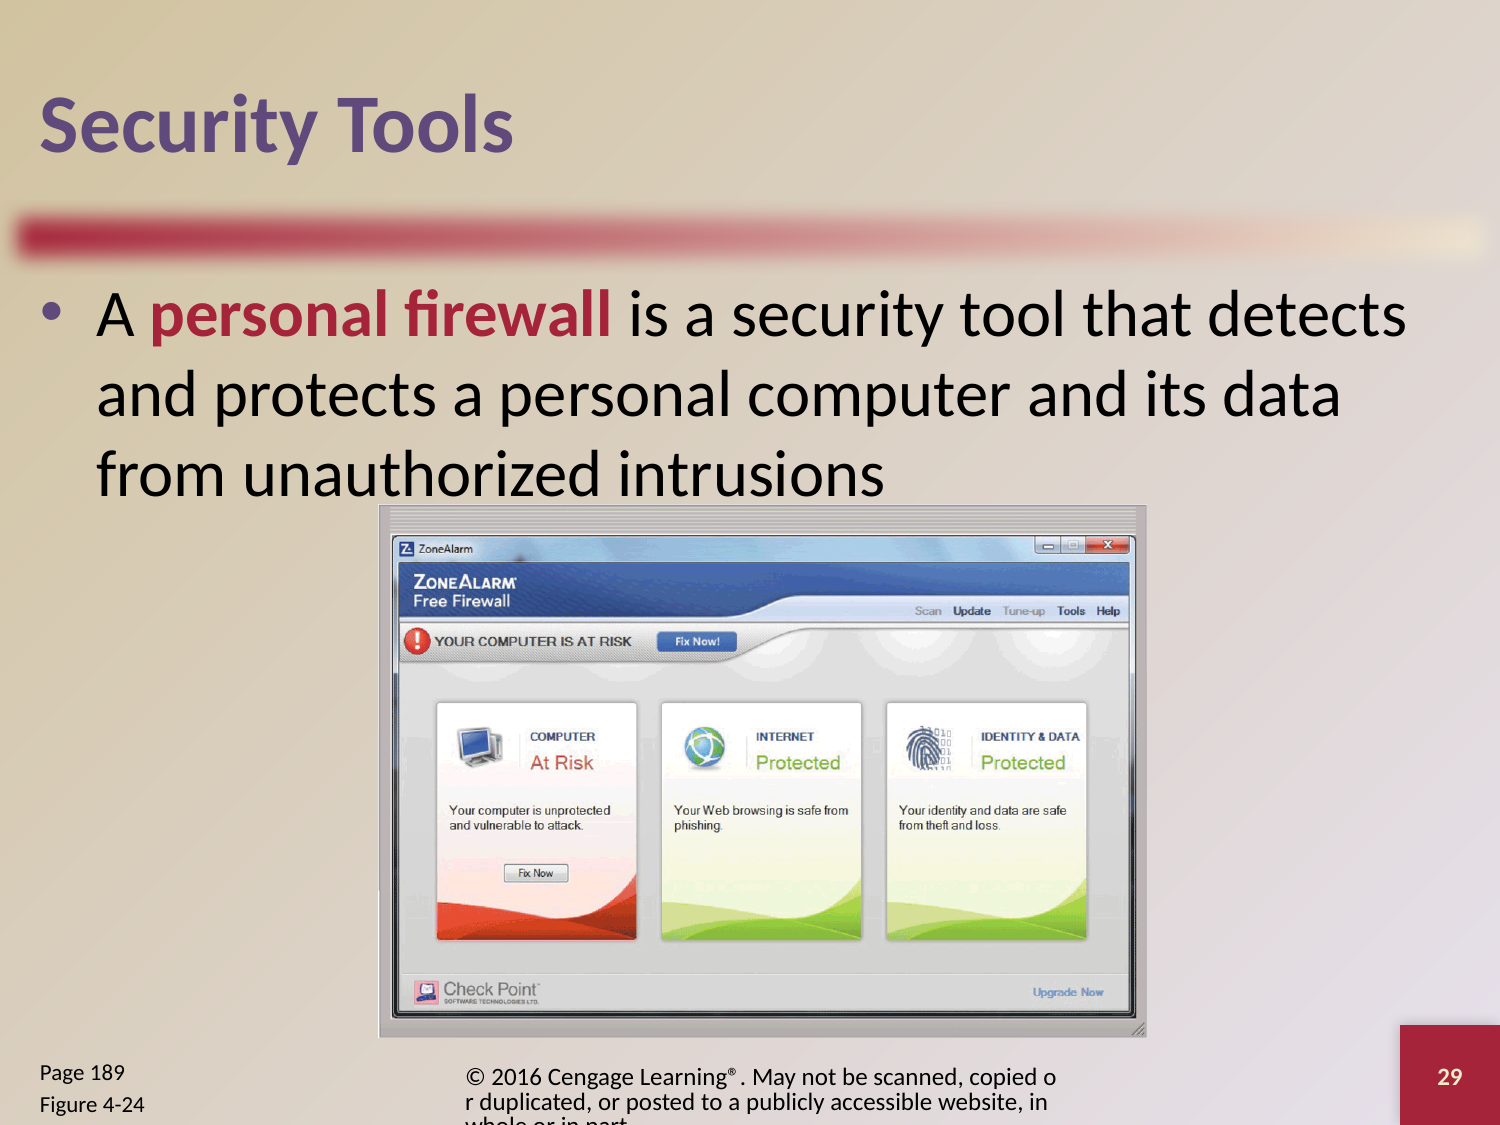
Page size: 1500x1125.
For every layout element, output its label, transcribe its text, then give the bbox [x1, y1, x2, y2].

picture [378, 503, 1147, 1038]
list A personal firewall is a security tool that detects and protects a personal computer and its data from unauthorized intrusions [24, 262, 1475, 1025]
title Security Tools [24, 24, 1475, 213]
footer © 2016 Cengage Learning®. May not be scanned, copied or duplicated, or posted to a publicly accessible website, in whole or in part. [450, 1046, 1075, 1113]
list Page 189 Figure 4-24 [24, 1050, 300, 1125]
slide_number 29 [1400, 1025, 1500, 1125]
